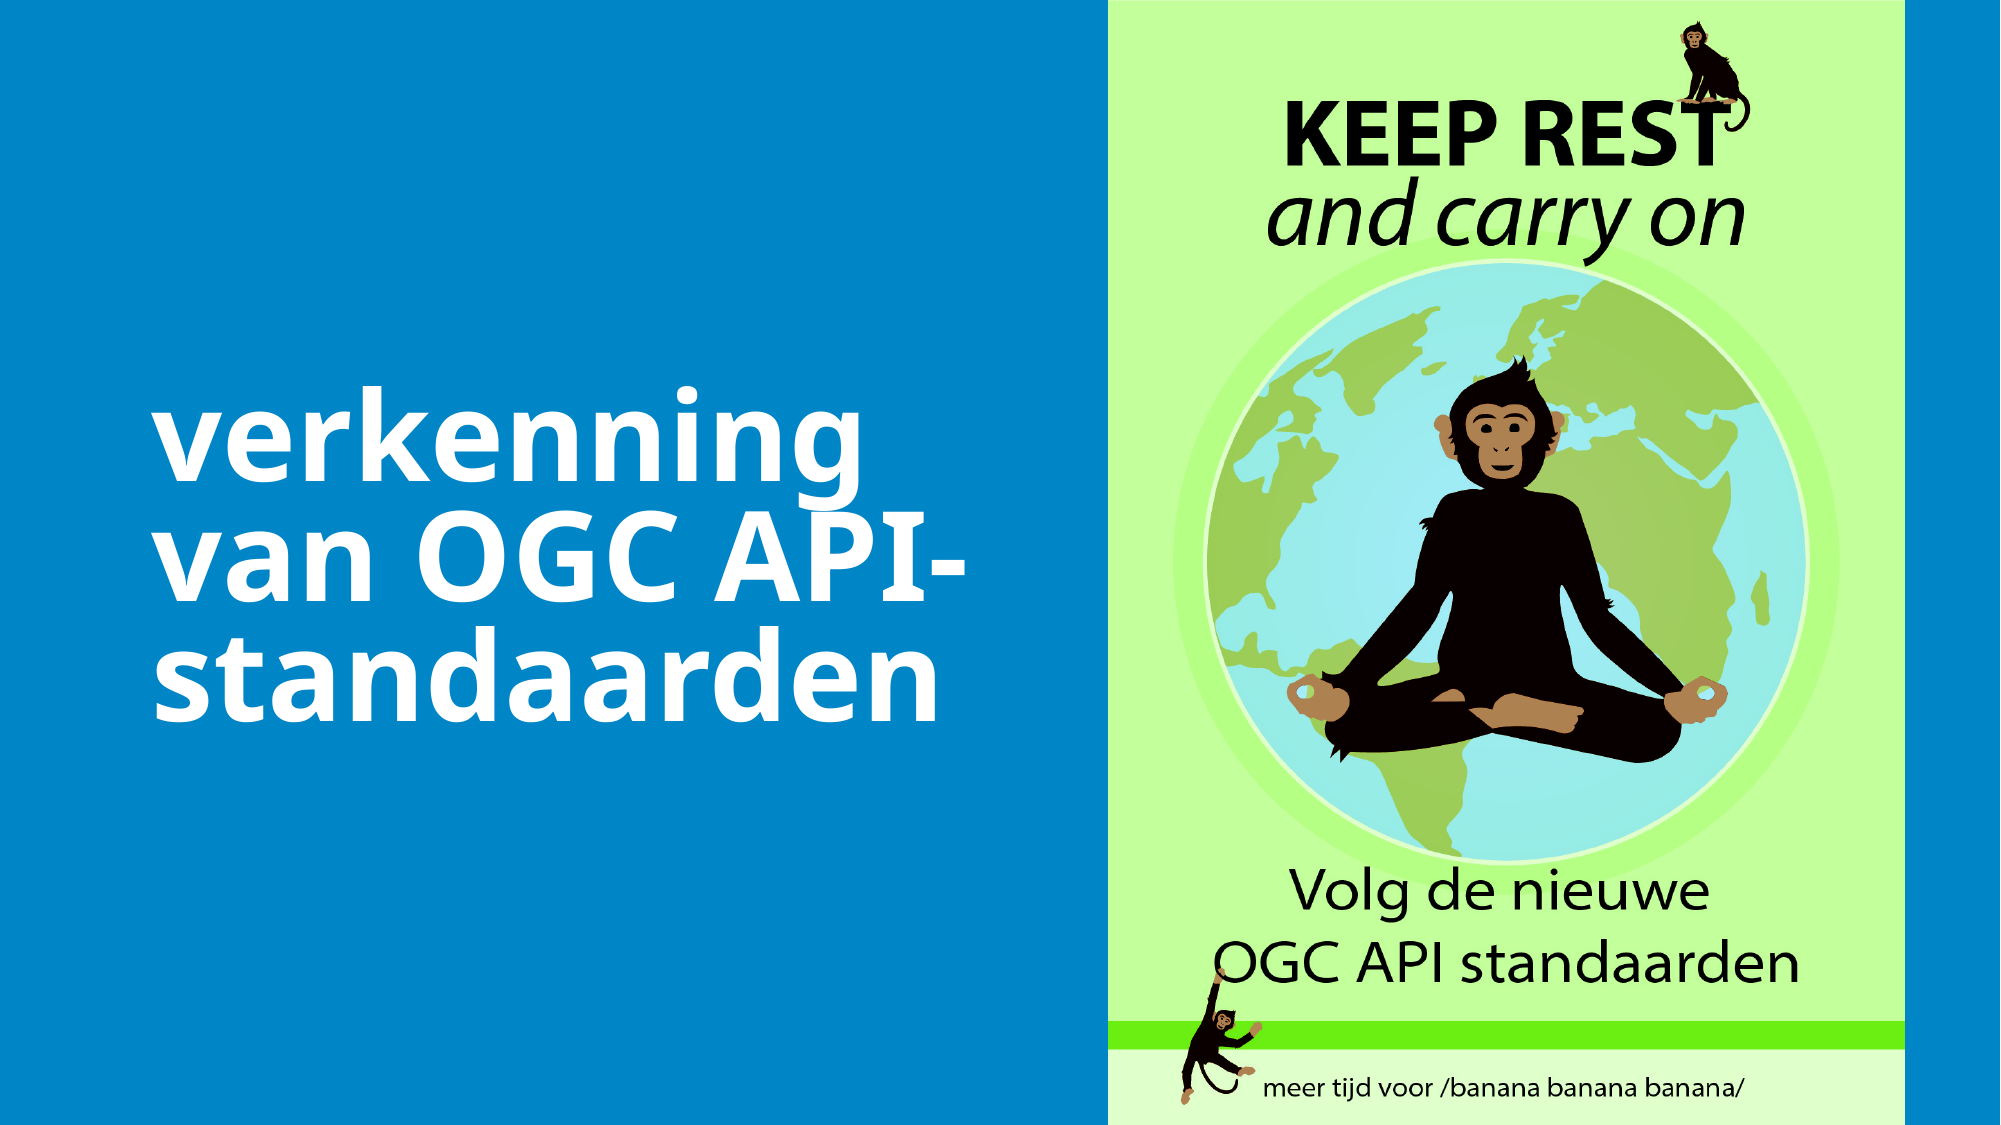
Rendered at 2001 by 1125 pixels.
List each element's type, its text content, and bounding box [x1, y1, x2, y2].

picture [1109, 0, 1904, 1125]
title verkenning van OGC API-standaarden [136, 284, 1108, 753]
